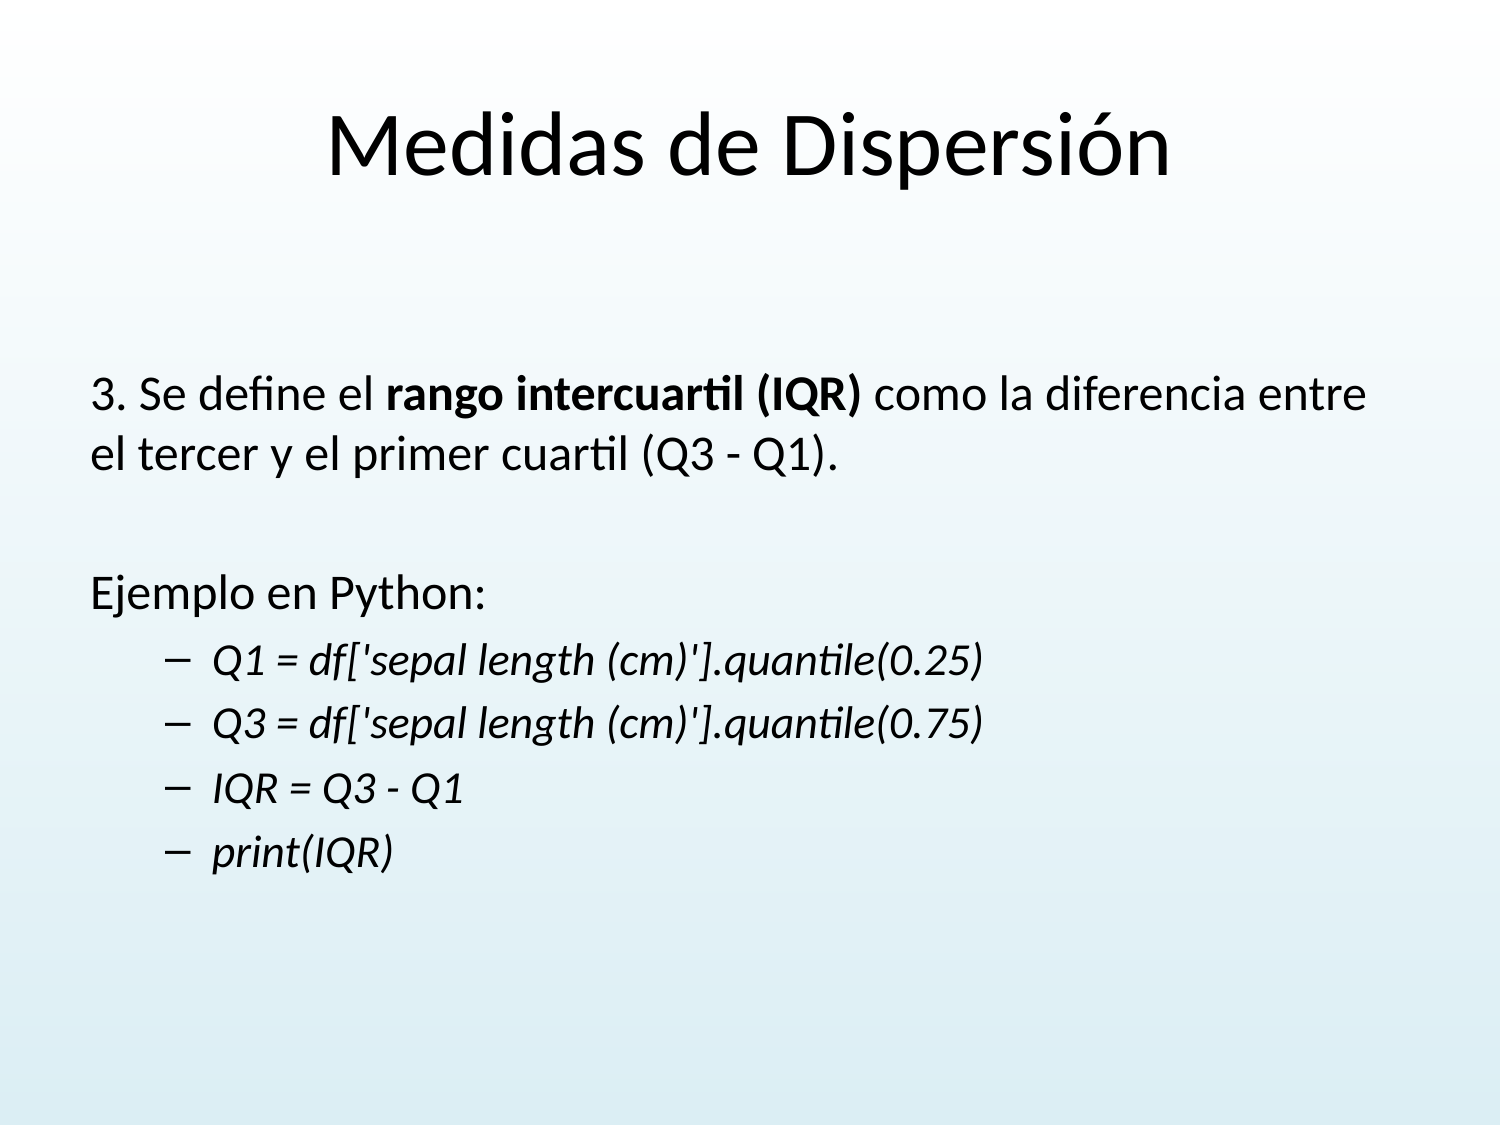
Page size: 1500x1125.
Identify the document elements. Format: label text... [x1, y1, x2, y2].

title Medidas de Dispersión [75, 45, 1425, 233]
list 3. Se define el rango intercuartil (IQR) como la diferencia entre el tercer y el primer cuartil (Q3 - Q1). Ejemplo en Python: Q1 = df['sepal length (cm)'].quantile(0.25) Q3 = df['sepal length (cm)'].quantile(0.75) IQR = Q3 - Q1 print(IQR) [75, 262, 1425, 1005]
